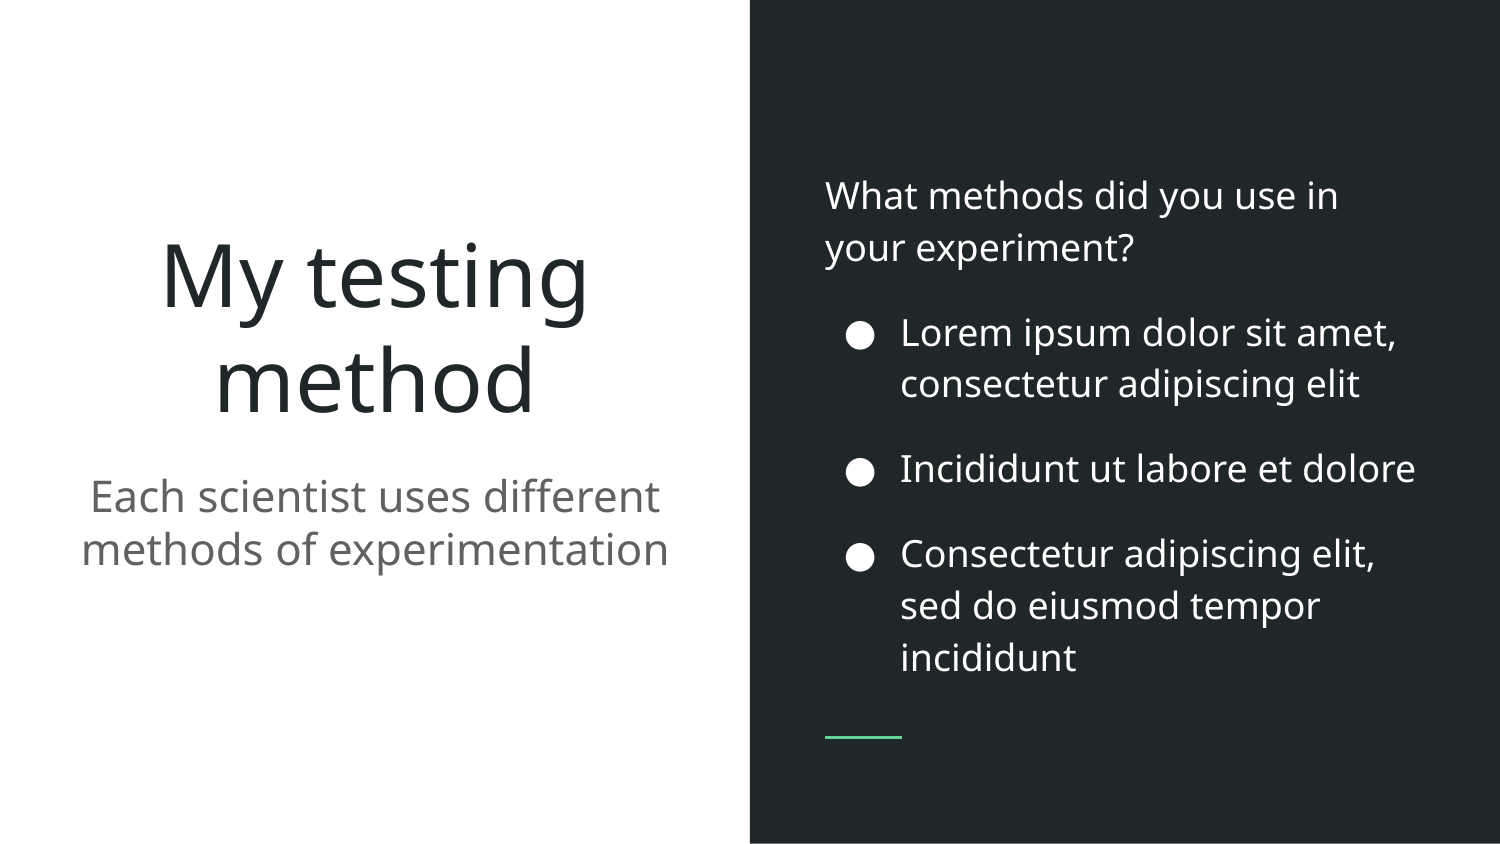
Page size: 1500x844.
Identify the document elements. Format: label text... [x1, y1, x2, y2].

list What methods did you use in your experiment? Lorem ipsum dolor sit amet, consectetur adipiscing elit Incididunt ut labore et dolore Consectetur adipiscing elit, sed do eiusmod tempor incididunt [810, 118, 1440, 725]
subtitle Each scientist uses different methods of experimentation [43, 454, 708, 675]
title My testing method [43, 197, 708, 446]
